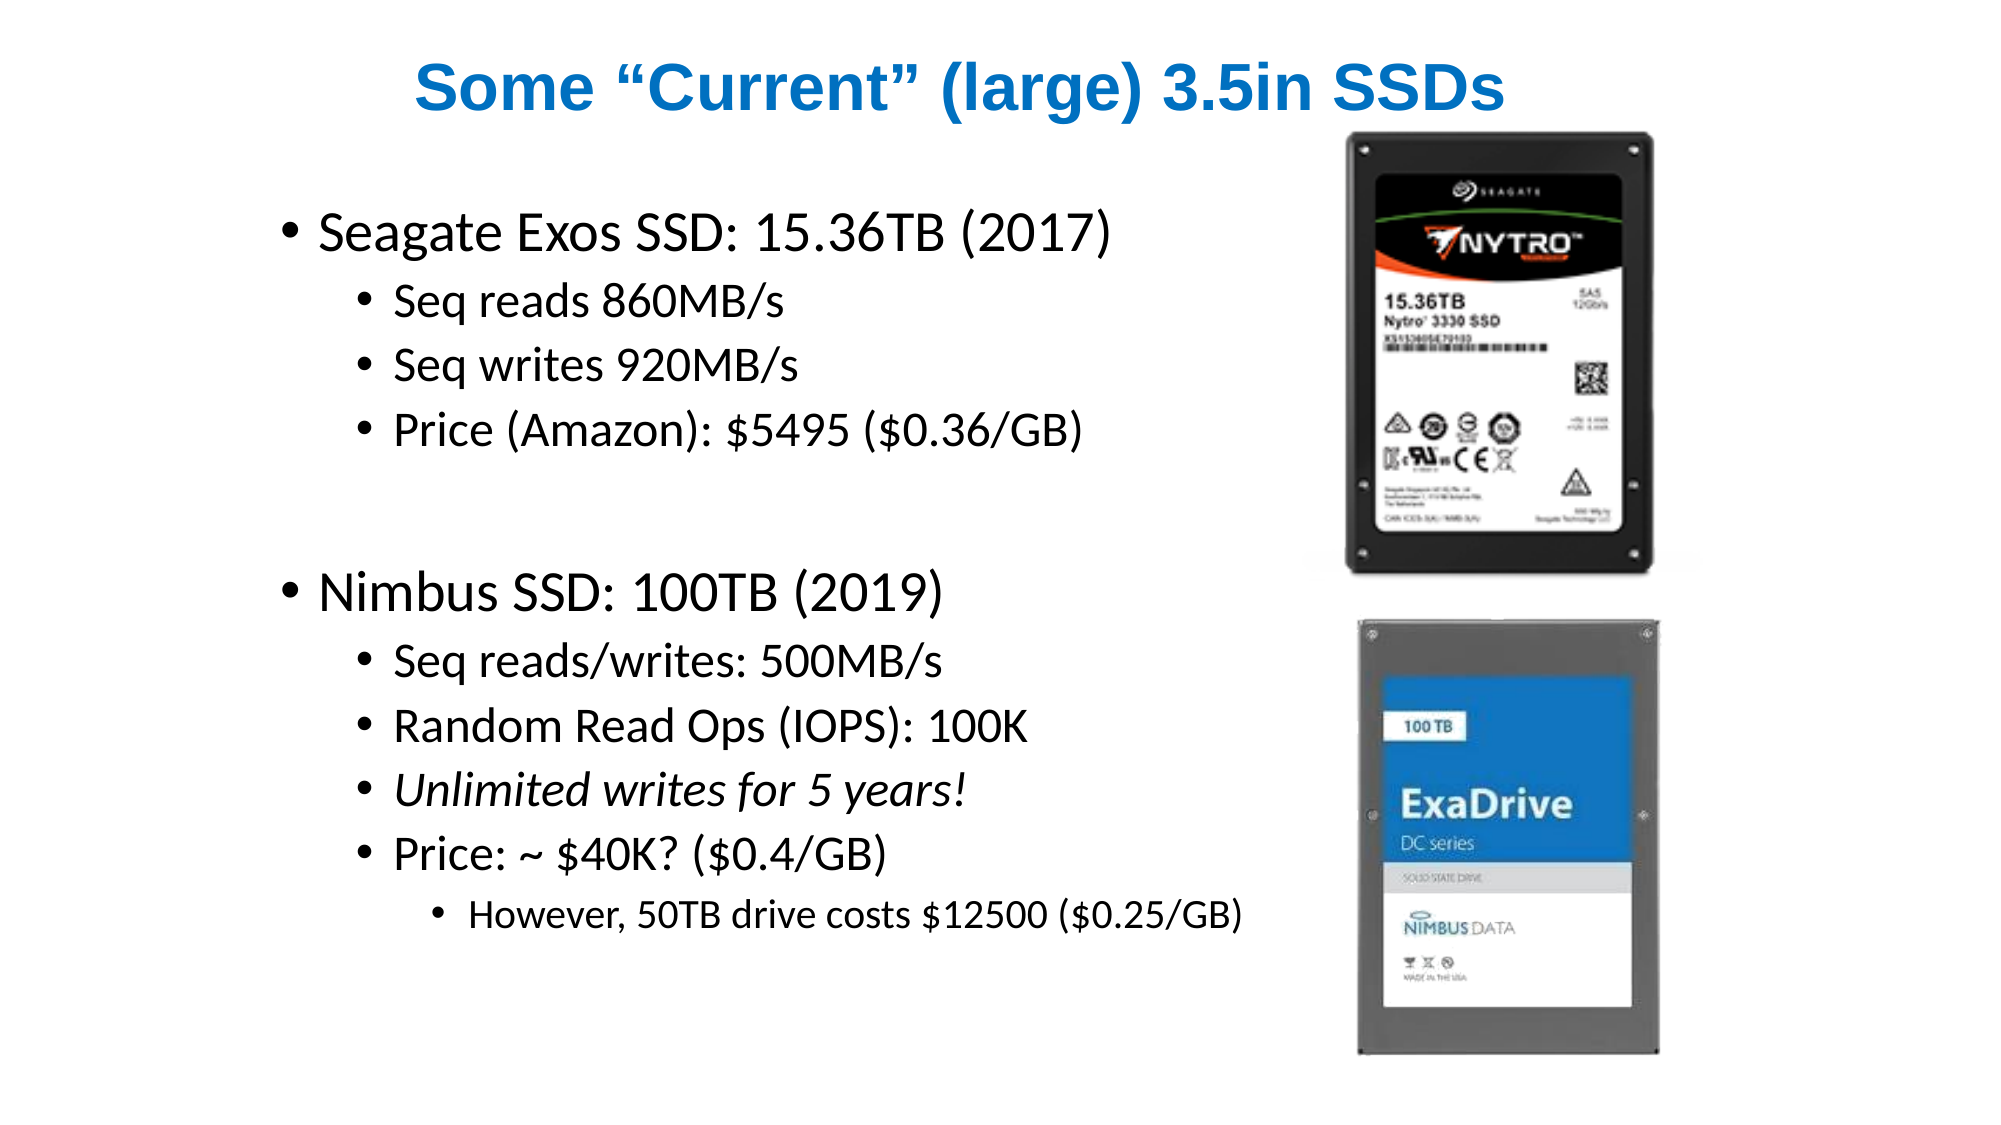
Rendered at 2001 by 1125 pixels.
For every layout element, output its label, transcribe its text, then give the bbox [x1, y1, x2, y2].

title Some “Current” (large) 3.5in SSDs [399, 35, 1760, 141]
list Seagate Exos SSD: 15.36TB (2017) Seq reads 860MB/s Seq writes 920MB/s Price (Amazon): $5495 ($0.36/GB) Nimbus SSD: 100TB (2019) Seq reads/writes: 500MB/s Random Read Ops (IOPS): 100K Unlimited writes for 5 years! Price: ~ $40K? ($0.4/GB) However, 50TB drive costs $12500 ($0.25/GB) [265, 193, 1341, 1090]
picture [1266, 120, 1735, 1104]
